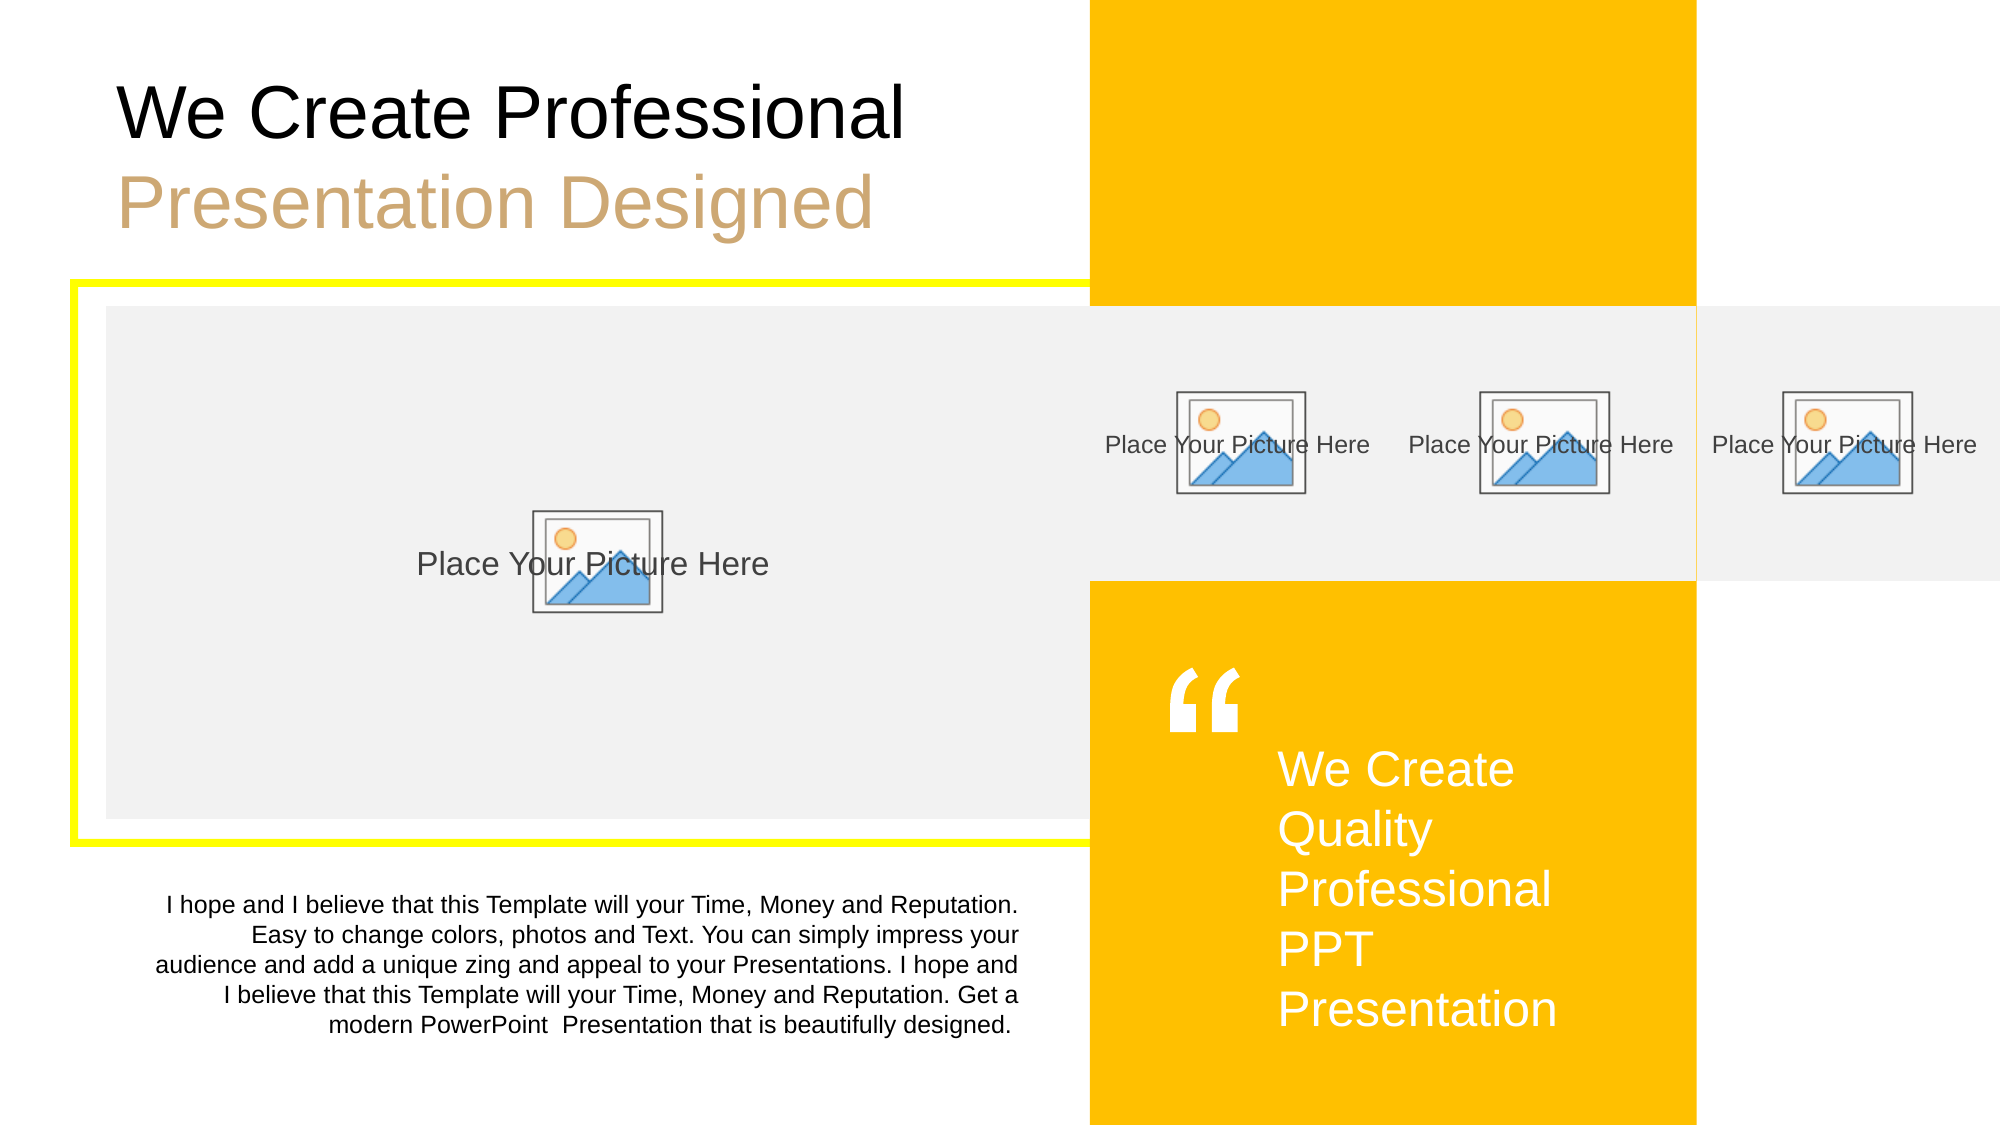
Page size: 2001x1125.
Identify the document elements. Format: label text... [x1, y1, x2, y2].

text_box We Create Professional Presentation Designed [108, 63, 981, 244]
text_box I hope and I believe that this Template will your Time, Money and Reputation. Easy to change colors, photos and Text. You can simply impress your audience and add a unique zing and appeal to your Presentations. I hope and I believe that this Template will your Time, Money and Reputation. Get a modern PowerPoint Presentation that is beautifully designed. [127, 881, 1036, 1046]
text_box [1210, 666, 1242, 734]
text_box [1169, 666, 1200, 734]
text_box We Create Quality Professional PPT Presentation [1271, 736, 1647, 1037]
picture [106, 305, 2000, 820]
